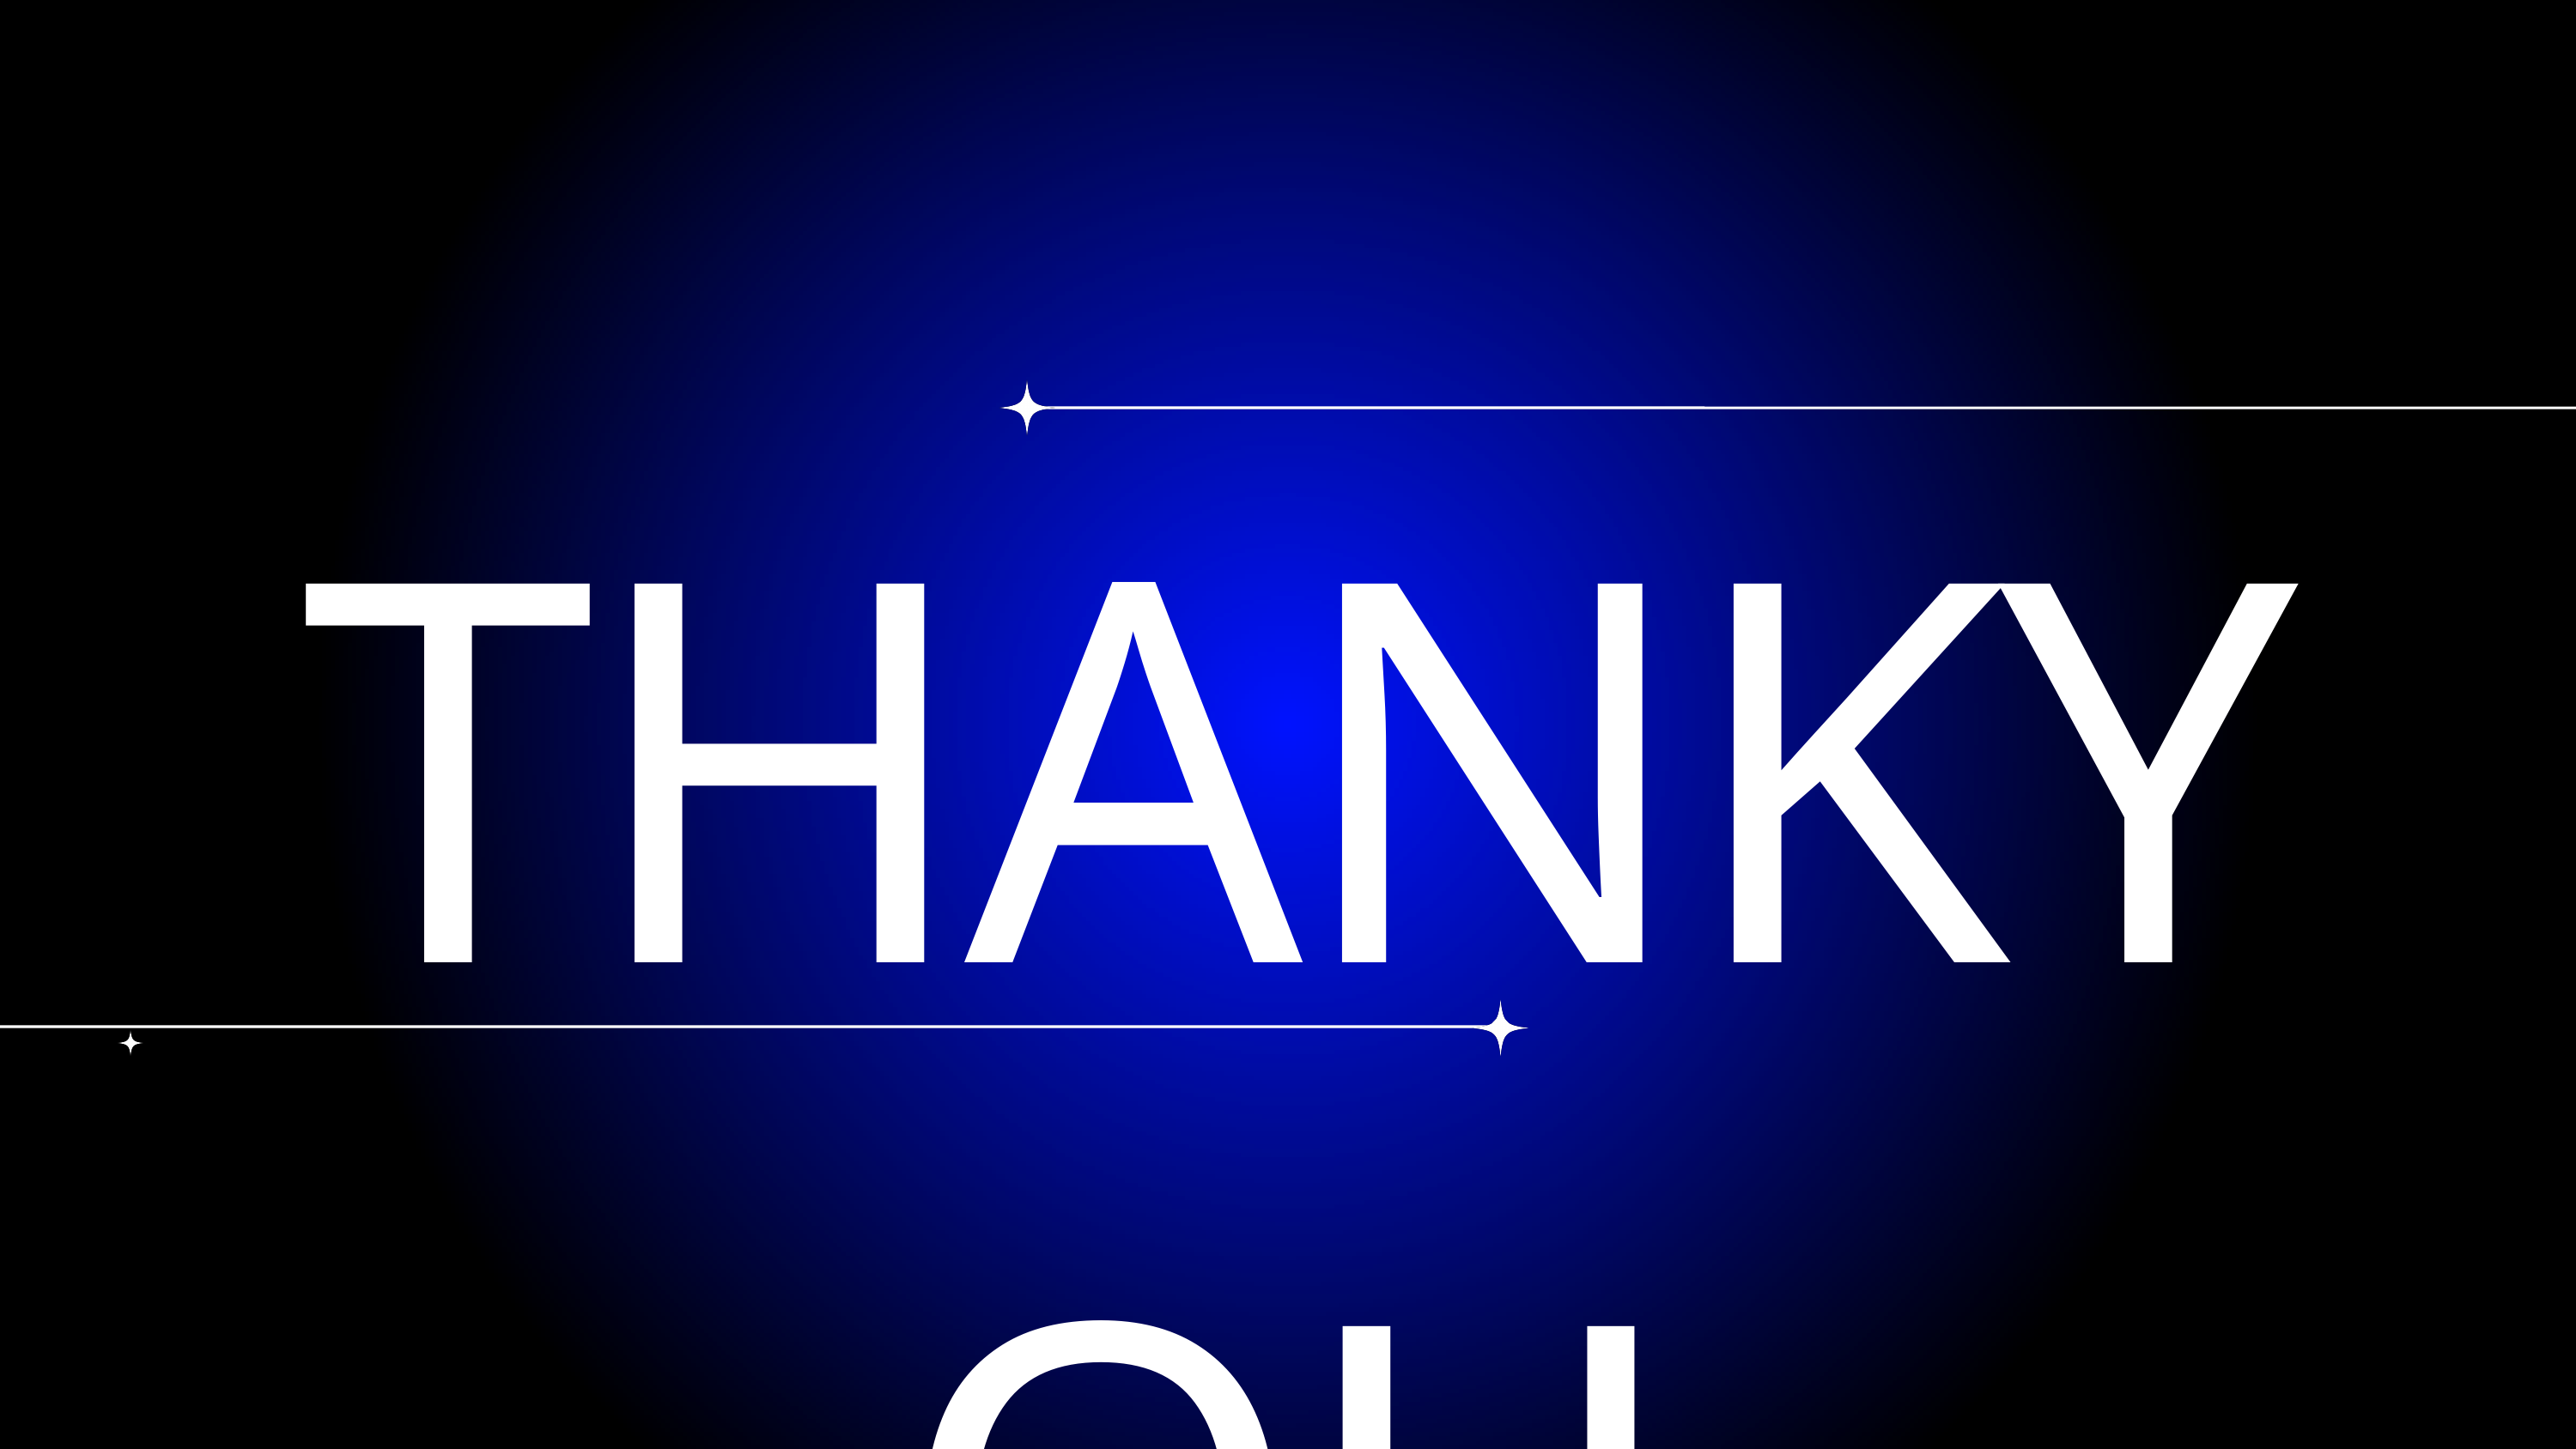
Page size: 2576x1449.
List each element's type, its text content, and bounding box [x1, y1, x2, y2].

text_box [1472, 999, 1529, 1057]
text_box [999, 379, 1055, 436]
text_box THANKYOU [228, 325, 2348, 1449]
text_box [319, 0, 2257, 325]
text_box [117, 1029, 144, 1057]
